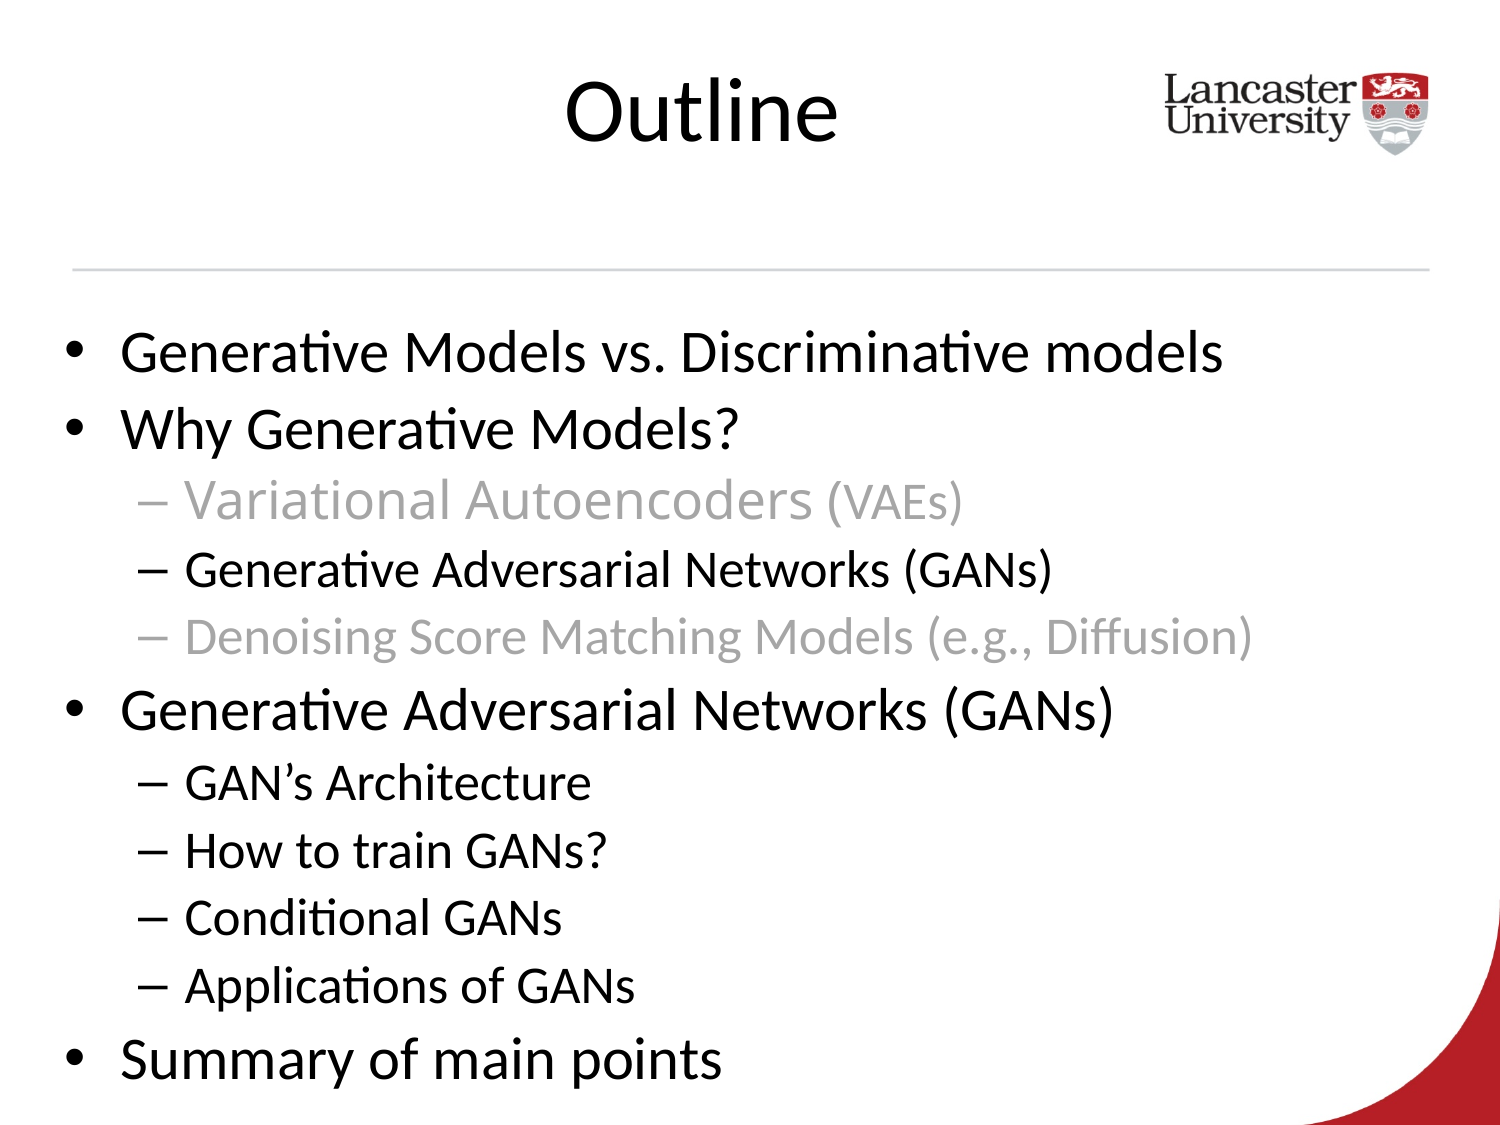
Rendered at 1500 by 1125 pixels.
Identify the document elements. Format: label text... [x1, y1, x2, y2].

list Generative Models vs. Discriminative models Why Generative Models? Variational Autoencoders (VAEs) Generative Adversarial Networks (GANs) Denoising Score Matching Models (e.g., Diffusion) Generative Adversarial Networks (GANs) GAN’s Architecture How to train GANs? Conditional GANs Applications of GANs Summary of main points [50, 312, 1406, 1106]
picture [0, 0, 1500, 1125]
title Outline [0, 42, 1406, 231]
